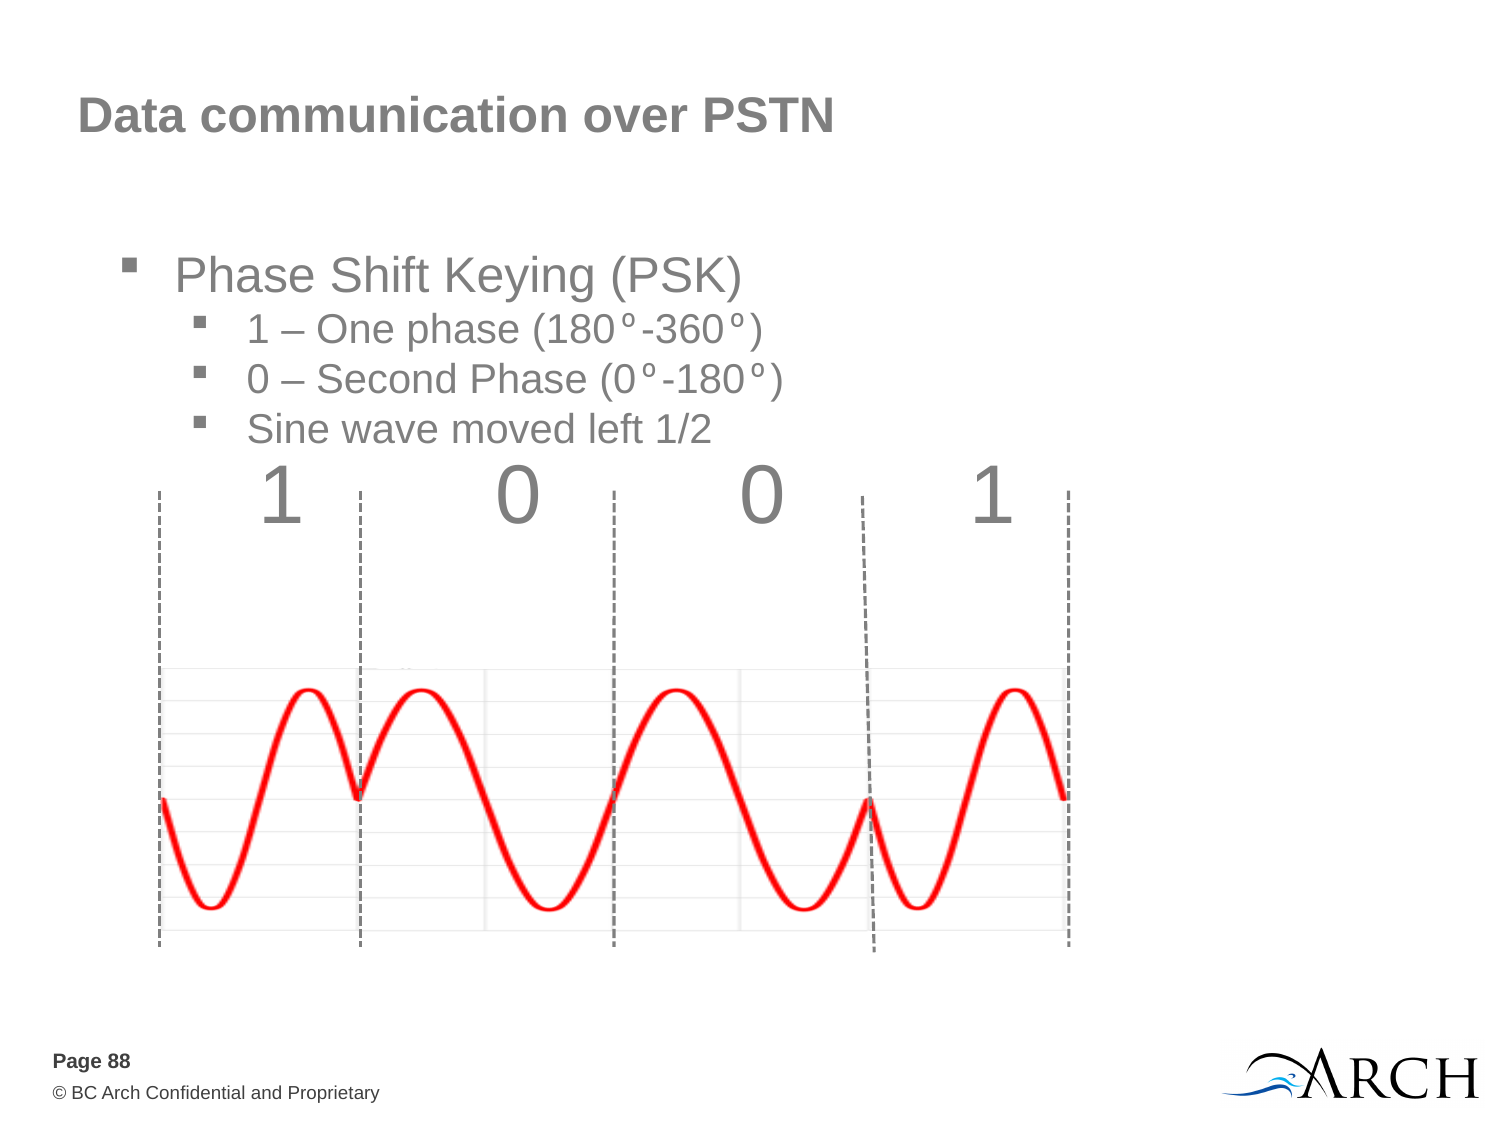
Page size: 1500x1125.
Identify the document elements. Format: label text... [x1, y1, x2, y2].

picture [875, 668, 1068, 932]
picture [615, 668, 862, 932]
text_box Phase Shift Keying (PSK) 1 – One phase (180º-360º) 0 – Second Phase (0º-180º) Sine wave moved left 1/2 [0, 234, 1500, 932]
text_box 1 [244, 432, 319, 548]
text_box 0 [480, 432, 555, 548]
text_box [862, 495, 875, 953]
picture [160, 668, 359, 932]
title Data communication over PSTN [62, 62, 1413, 163]
text_box 1 [954, 432, 1029, 548]
text_box 0 [725, 432, 800, 548]
picture [1220, 1039, 1485, 1108]
picture [361, 668, 613, 932]
